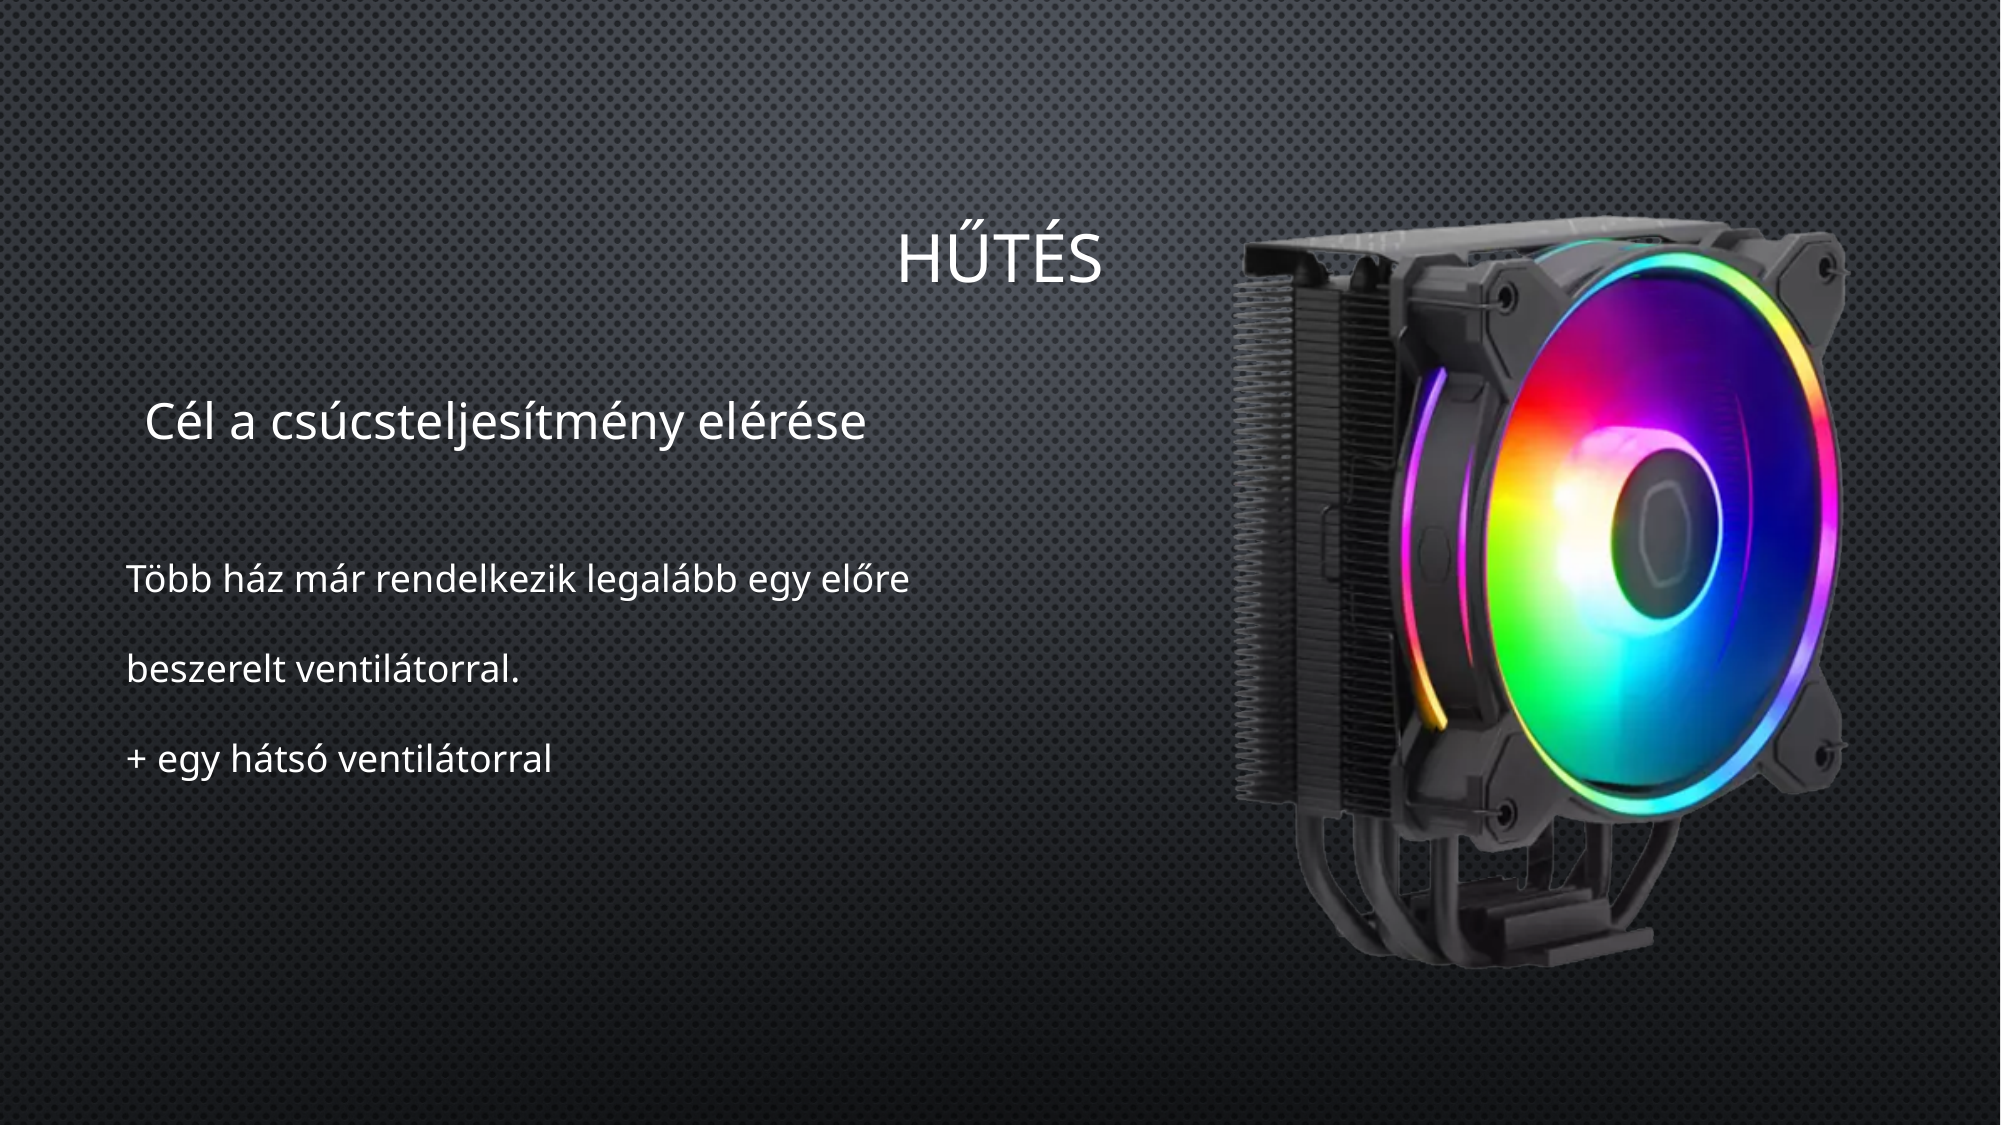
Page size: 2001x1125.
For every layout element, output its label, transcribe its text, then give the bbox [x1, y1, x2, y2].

text_box Több ház már rendelkezik legalább egy előre beszerelt ventilátorral. + egy hátsó ventilátorral [111, 502, 1010, 788]
text_box Cél a csúcsteljesítmény elérése [129, 382, 883, 457]
title HŰTÉS [187, 99, 1813, 413]
picture [1131, 174, 1969, 1012]
